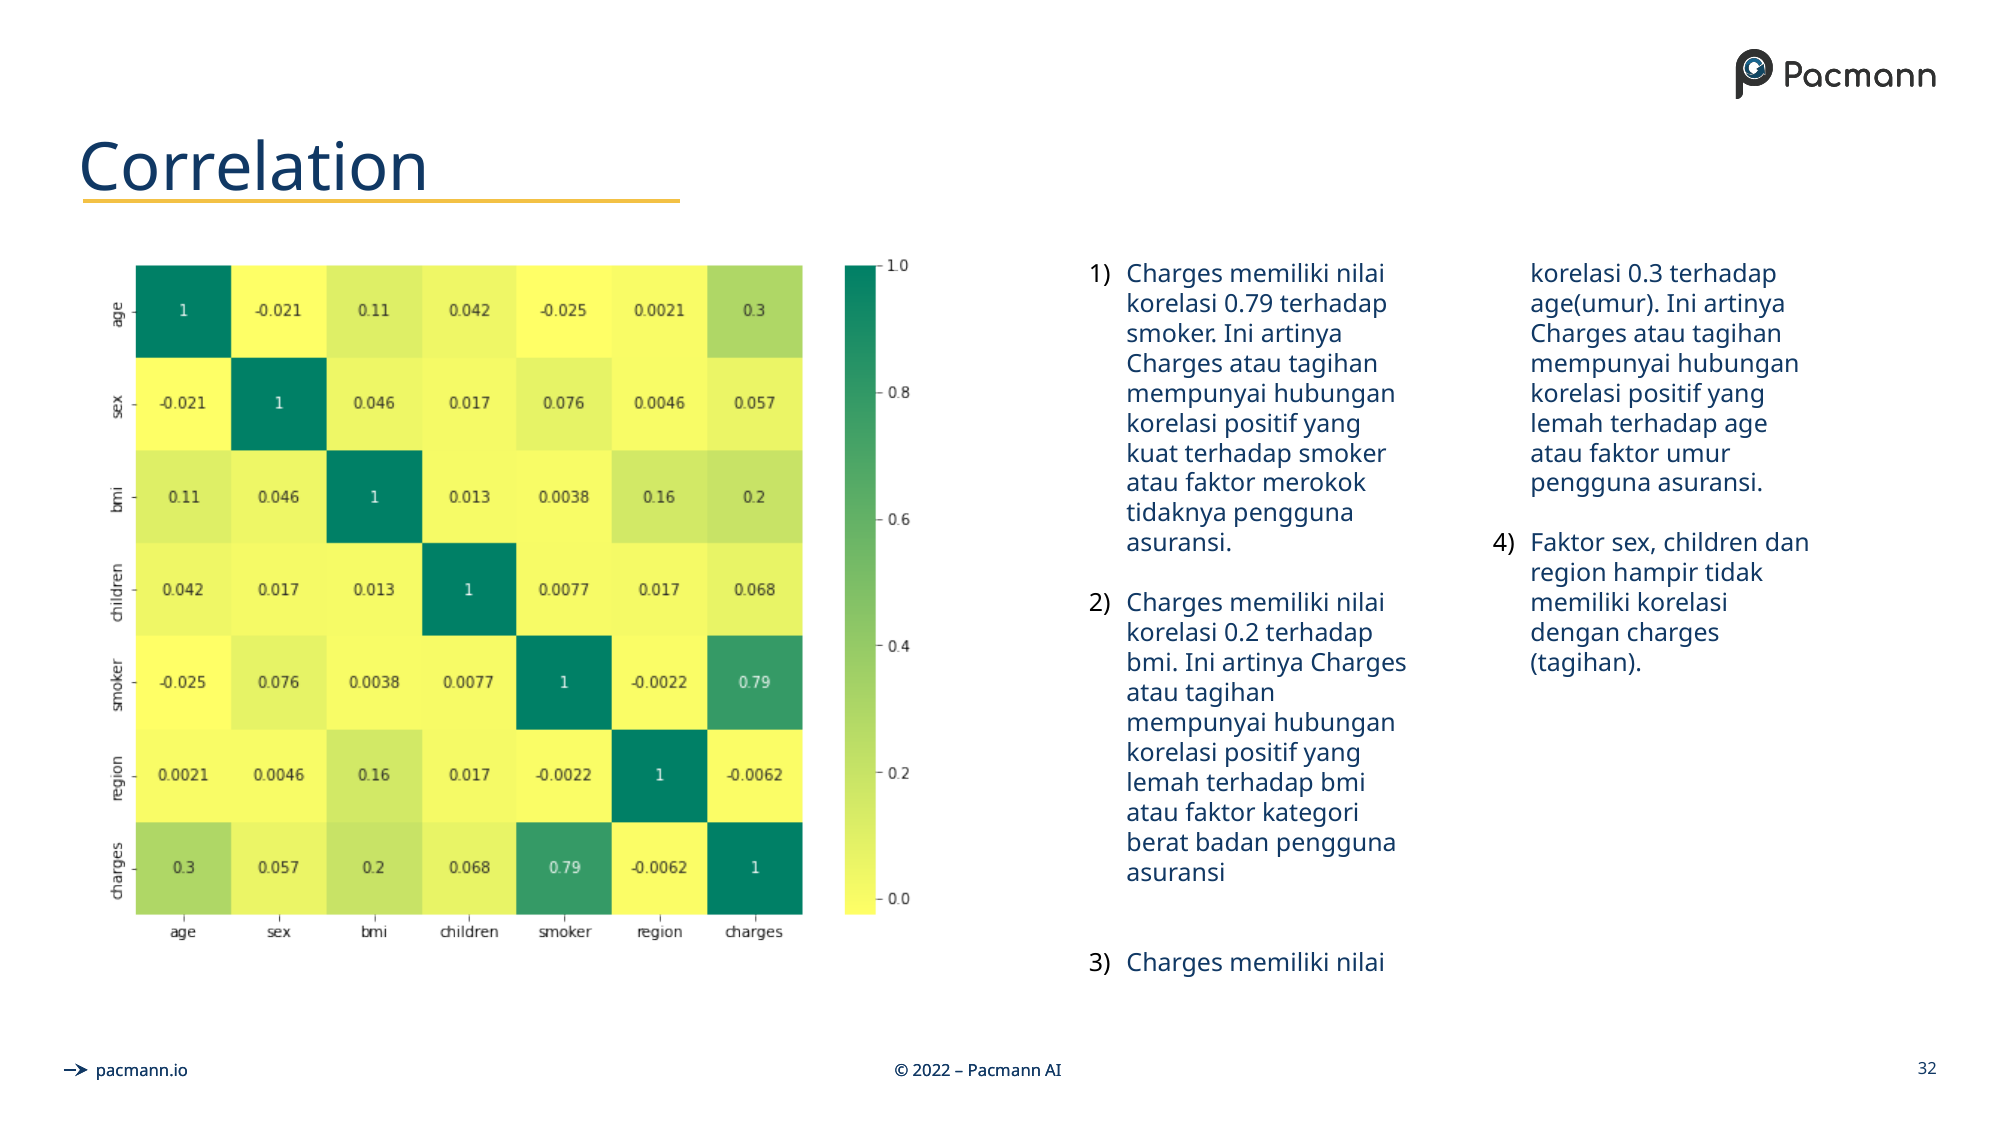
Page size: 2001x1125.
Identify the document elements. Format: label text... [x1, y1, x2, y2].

picture [100, 249, 921, 951]
picture [1707, 36, 1966, 112]
text_box Charges memiliki nilai korelasi 0.79 terhadap smoker. Ini artinya Charges atau tagihan mempunyai hubungan korelasi positif yang kuat terhadap smoker atau faktor merokok tidaknya pengguna asuransi. Charges memiliki nilai korelasi 0.2 terhadap bmi. Ini artinya Charges atau tagihan mempunyai hubungan korelasi positif yang lemah terhadap bmi atau faktor kategori berat badan pengguna asuransi Charges memiliki nilai korelasi 0.3 terhadap age(umur). Ini artinya Charges atau tagihan mempunyai hubungan korelasi positif yang lemah terhadap age atau faktor umur pengguna asuransi. Faktor sex, children dan region hampir tidak memiliki korelasi dengan charges (tagihan). [998, 249, 1837, 1007]
title Correlation [63, 59, 1935, 278]
